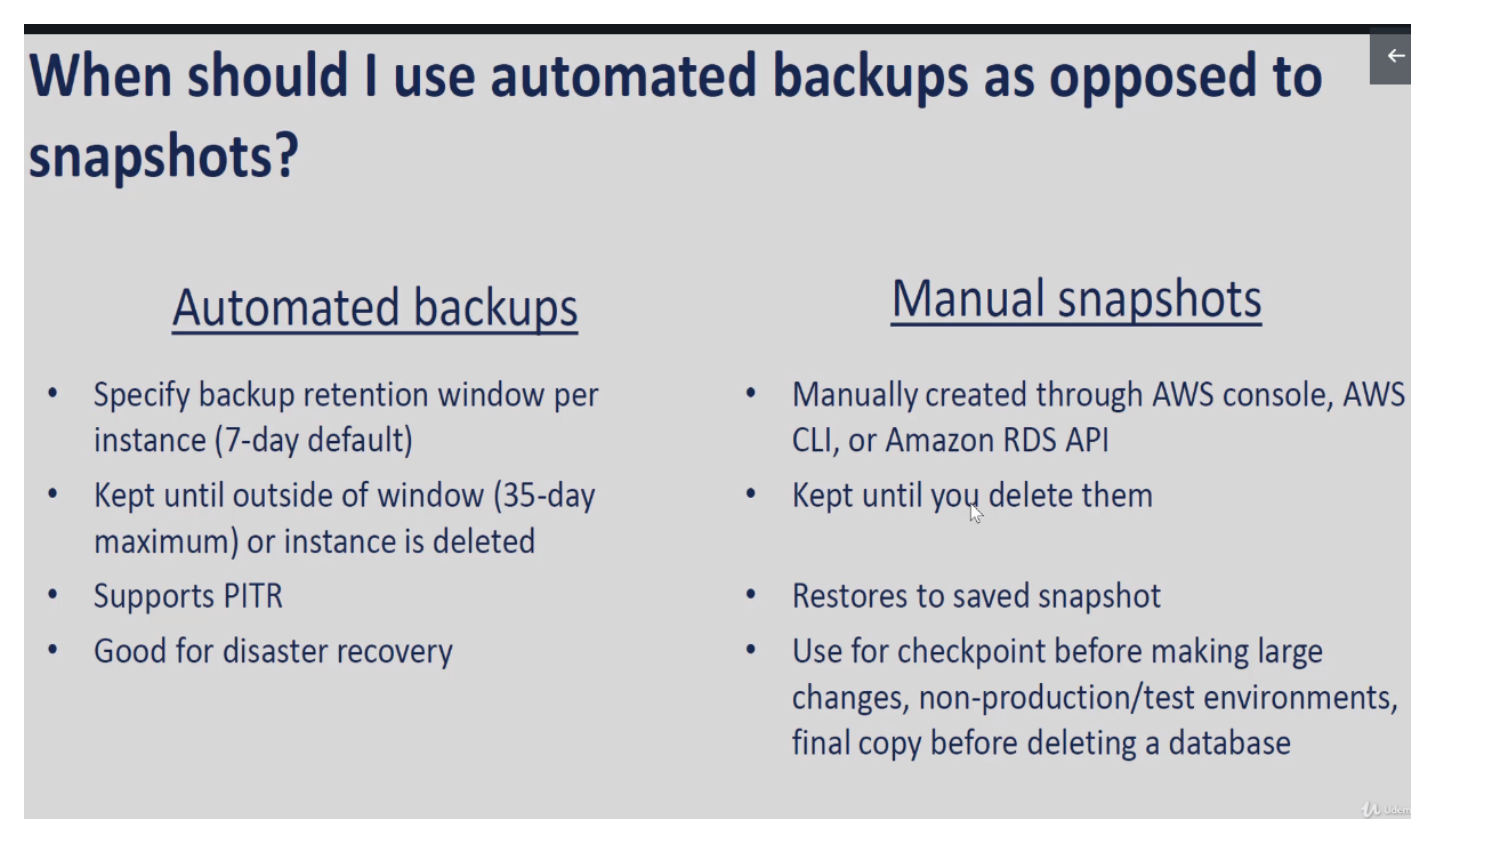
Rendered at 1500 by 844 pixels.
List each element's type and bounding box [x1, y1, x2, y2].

picture [24, 24, 1411, 819]
